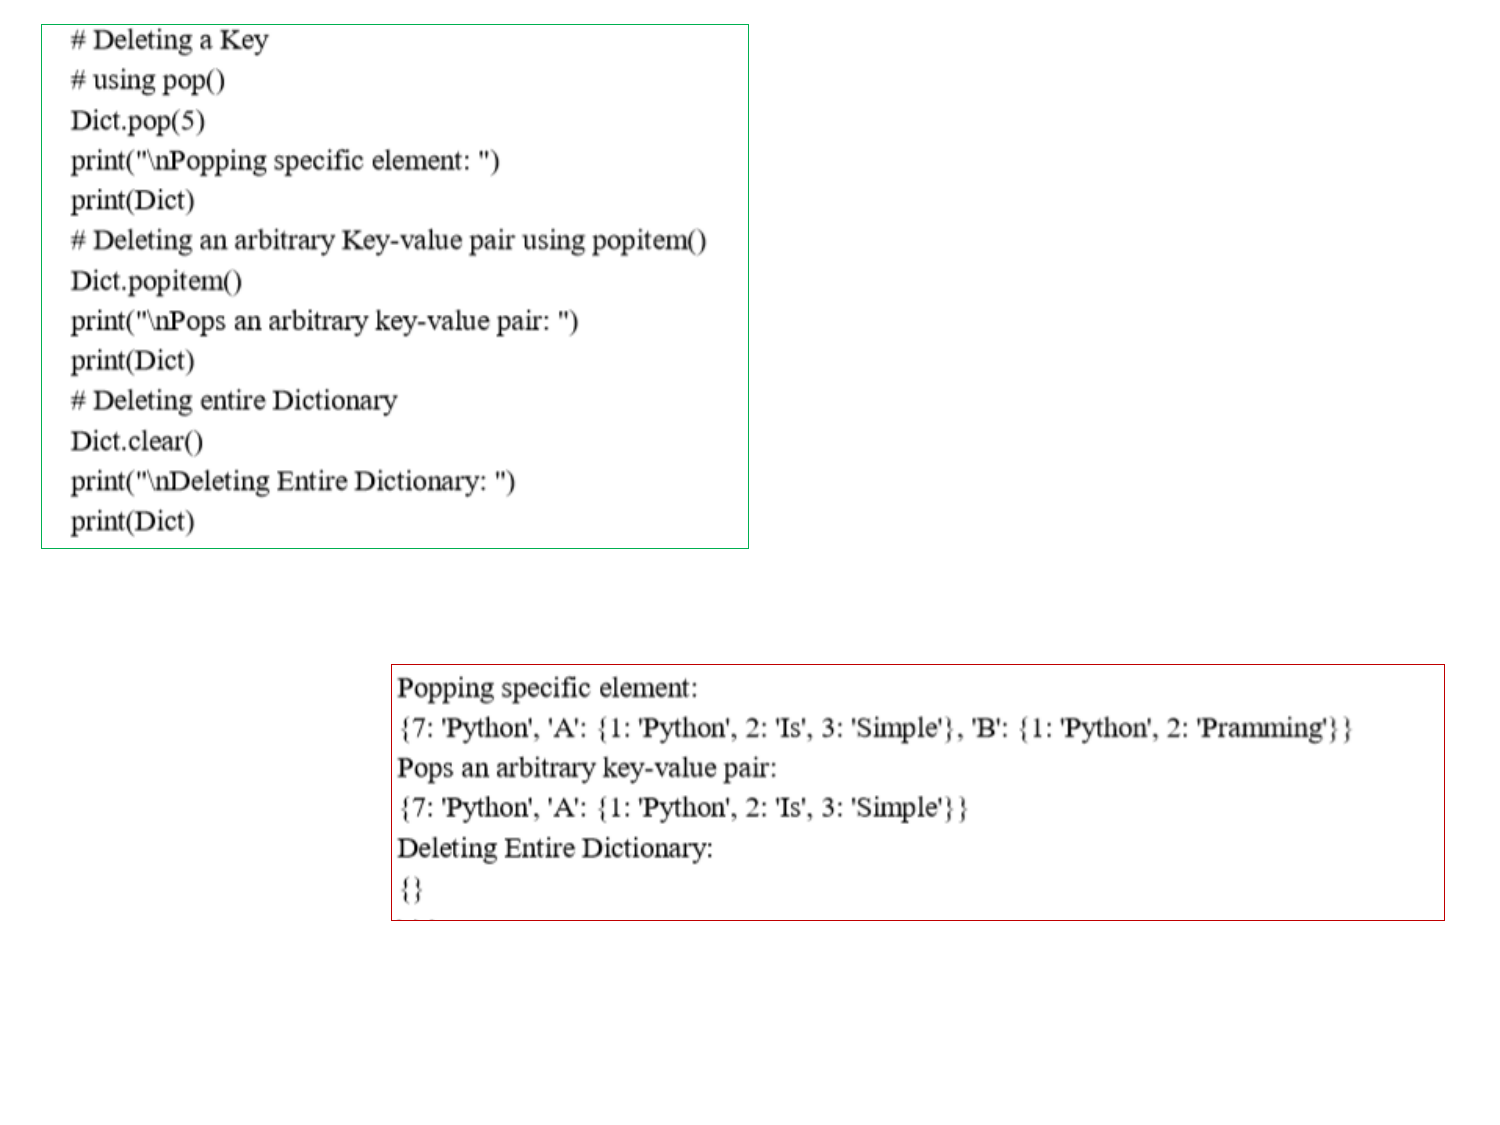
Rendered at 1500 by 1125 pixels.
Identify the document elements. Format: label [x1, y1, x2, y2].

picture [391, 664, 1445, 921]
picture [41, 24, 749, 549]
